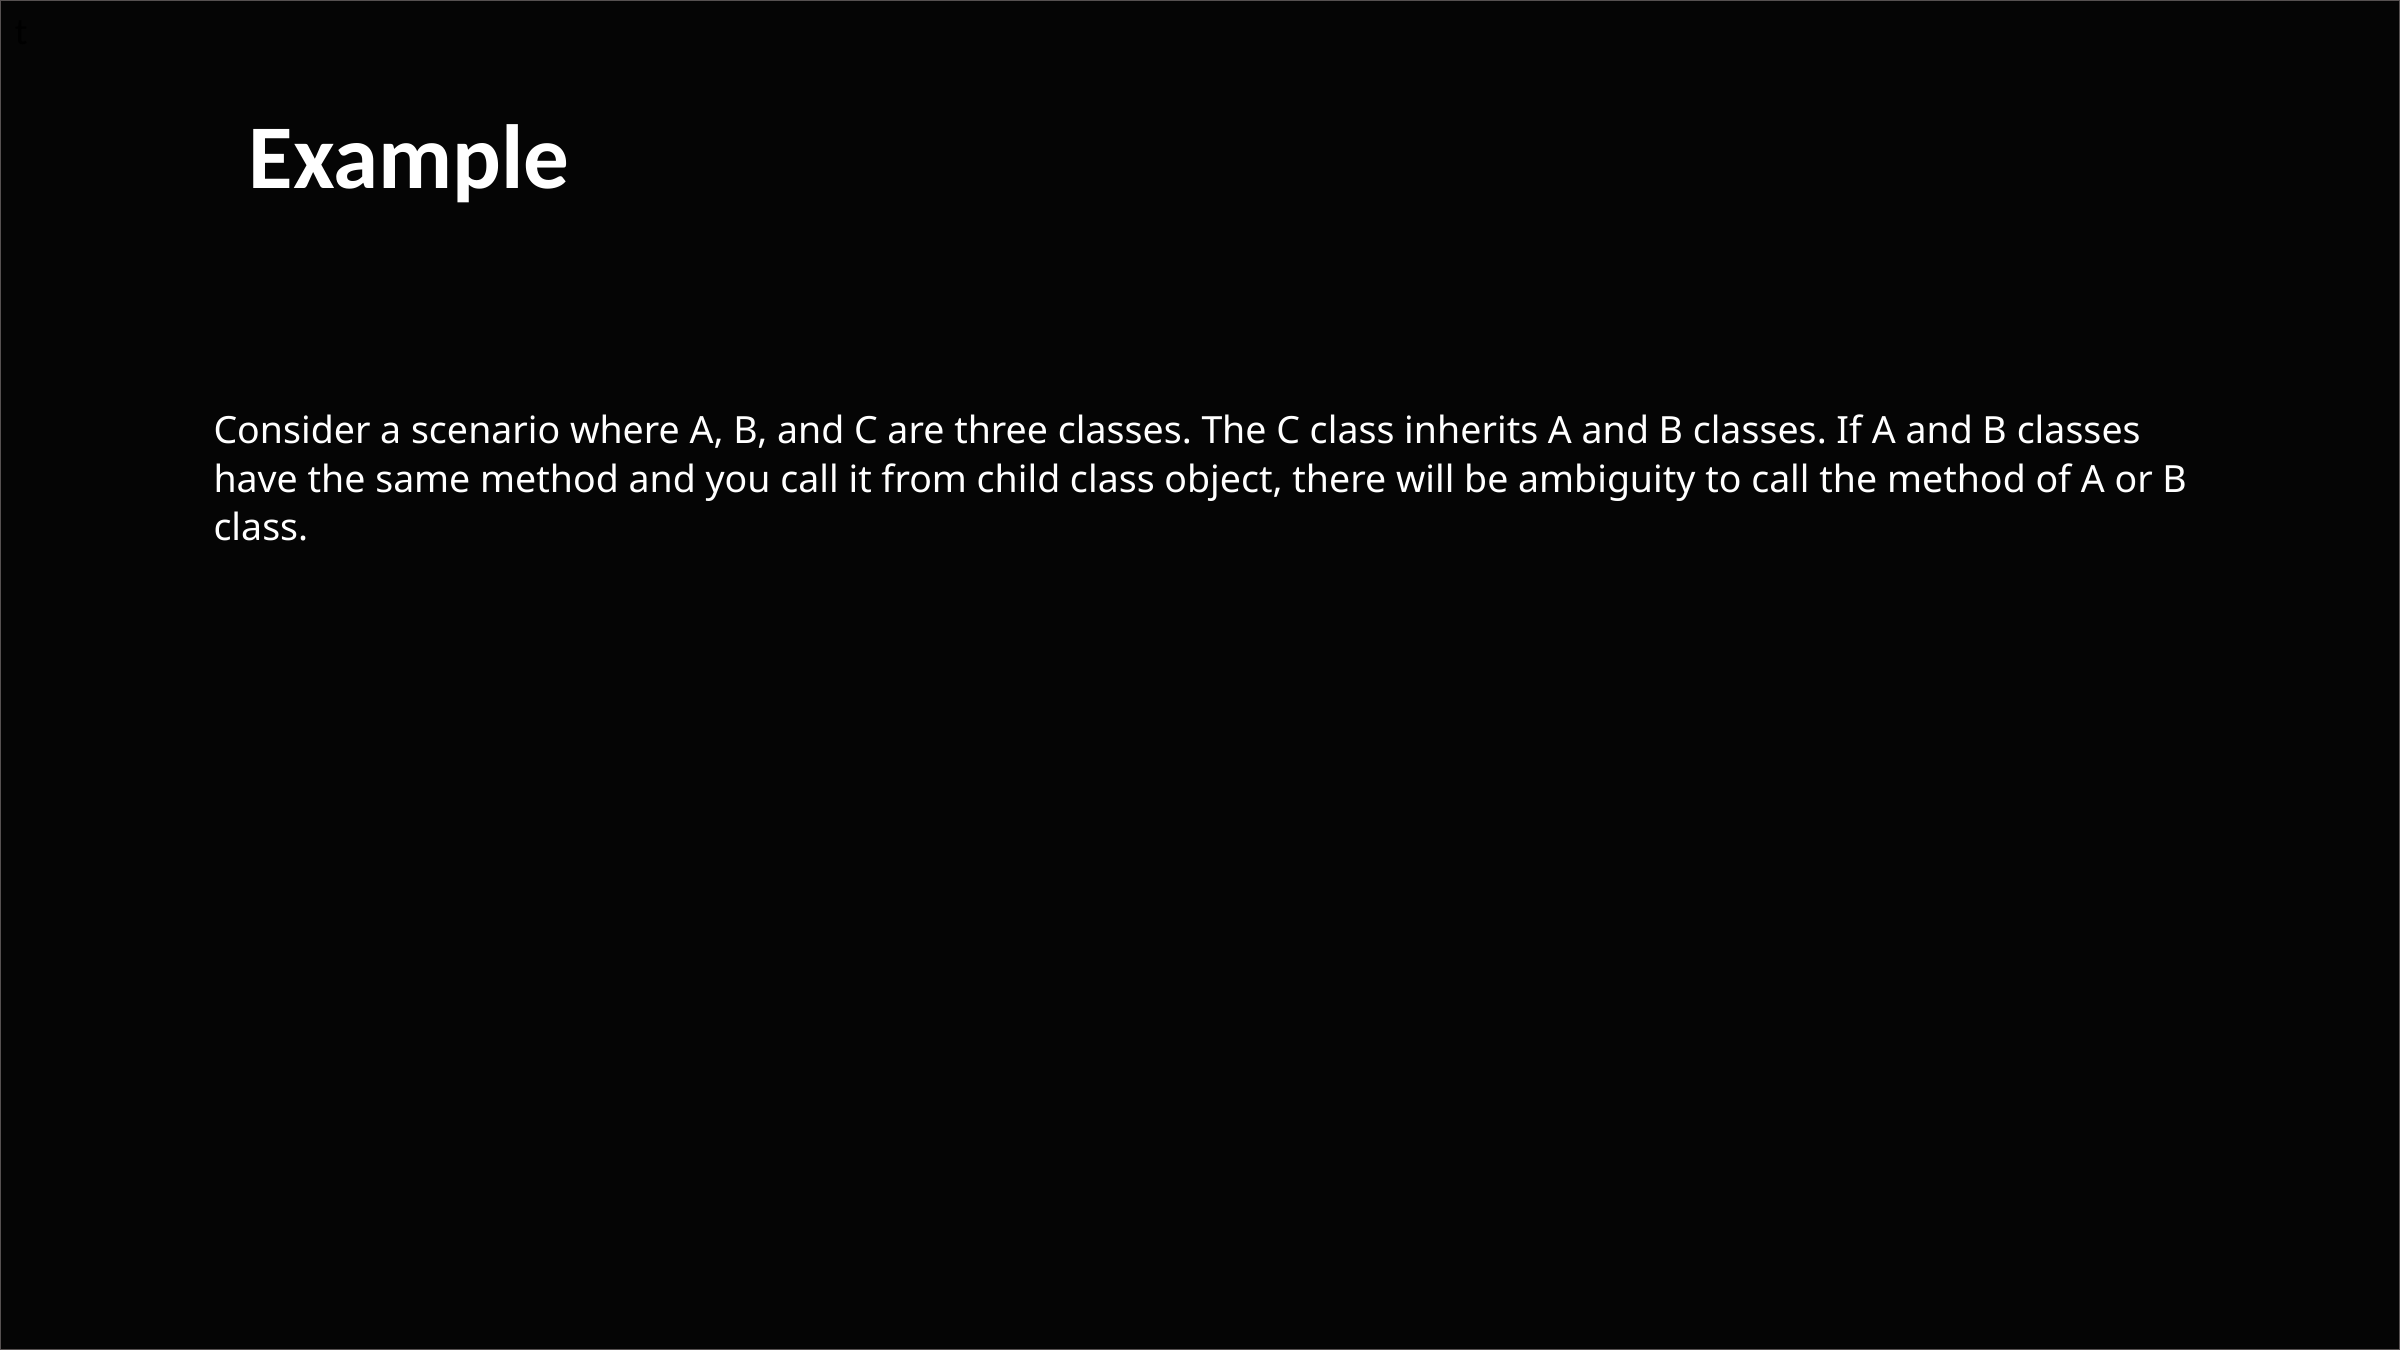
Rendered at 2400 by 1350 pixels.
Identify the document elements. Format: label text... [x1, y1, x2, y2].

text_box Consider a scenario where A, B, and C are three classes. The C class inherits A and B classes. If A and B classes have the same method and you call it from child class object, there will be ambiguity to call the method of A or B class. [198, 395, 2219, 617]
text_box t [0, 0, 2400, 1350]
text_box Example [234, 80, 964, 200]
